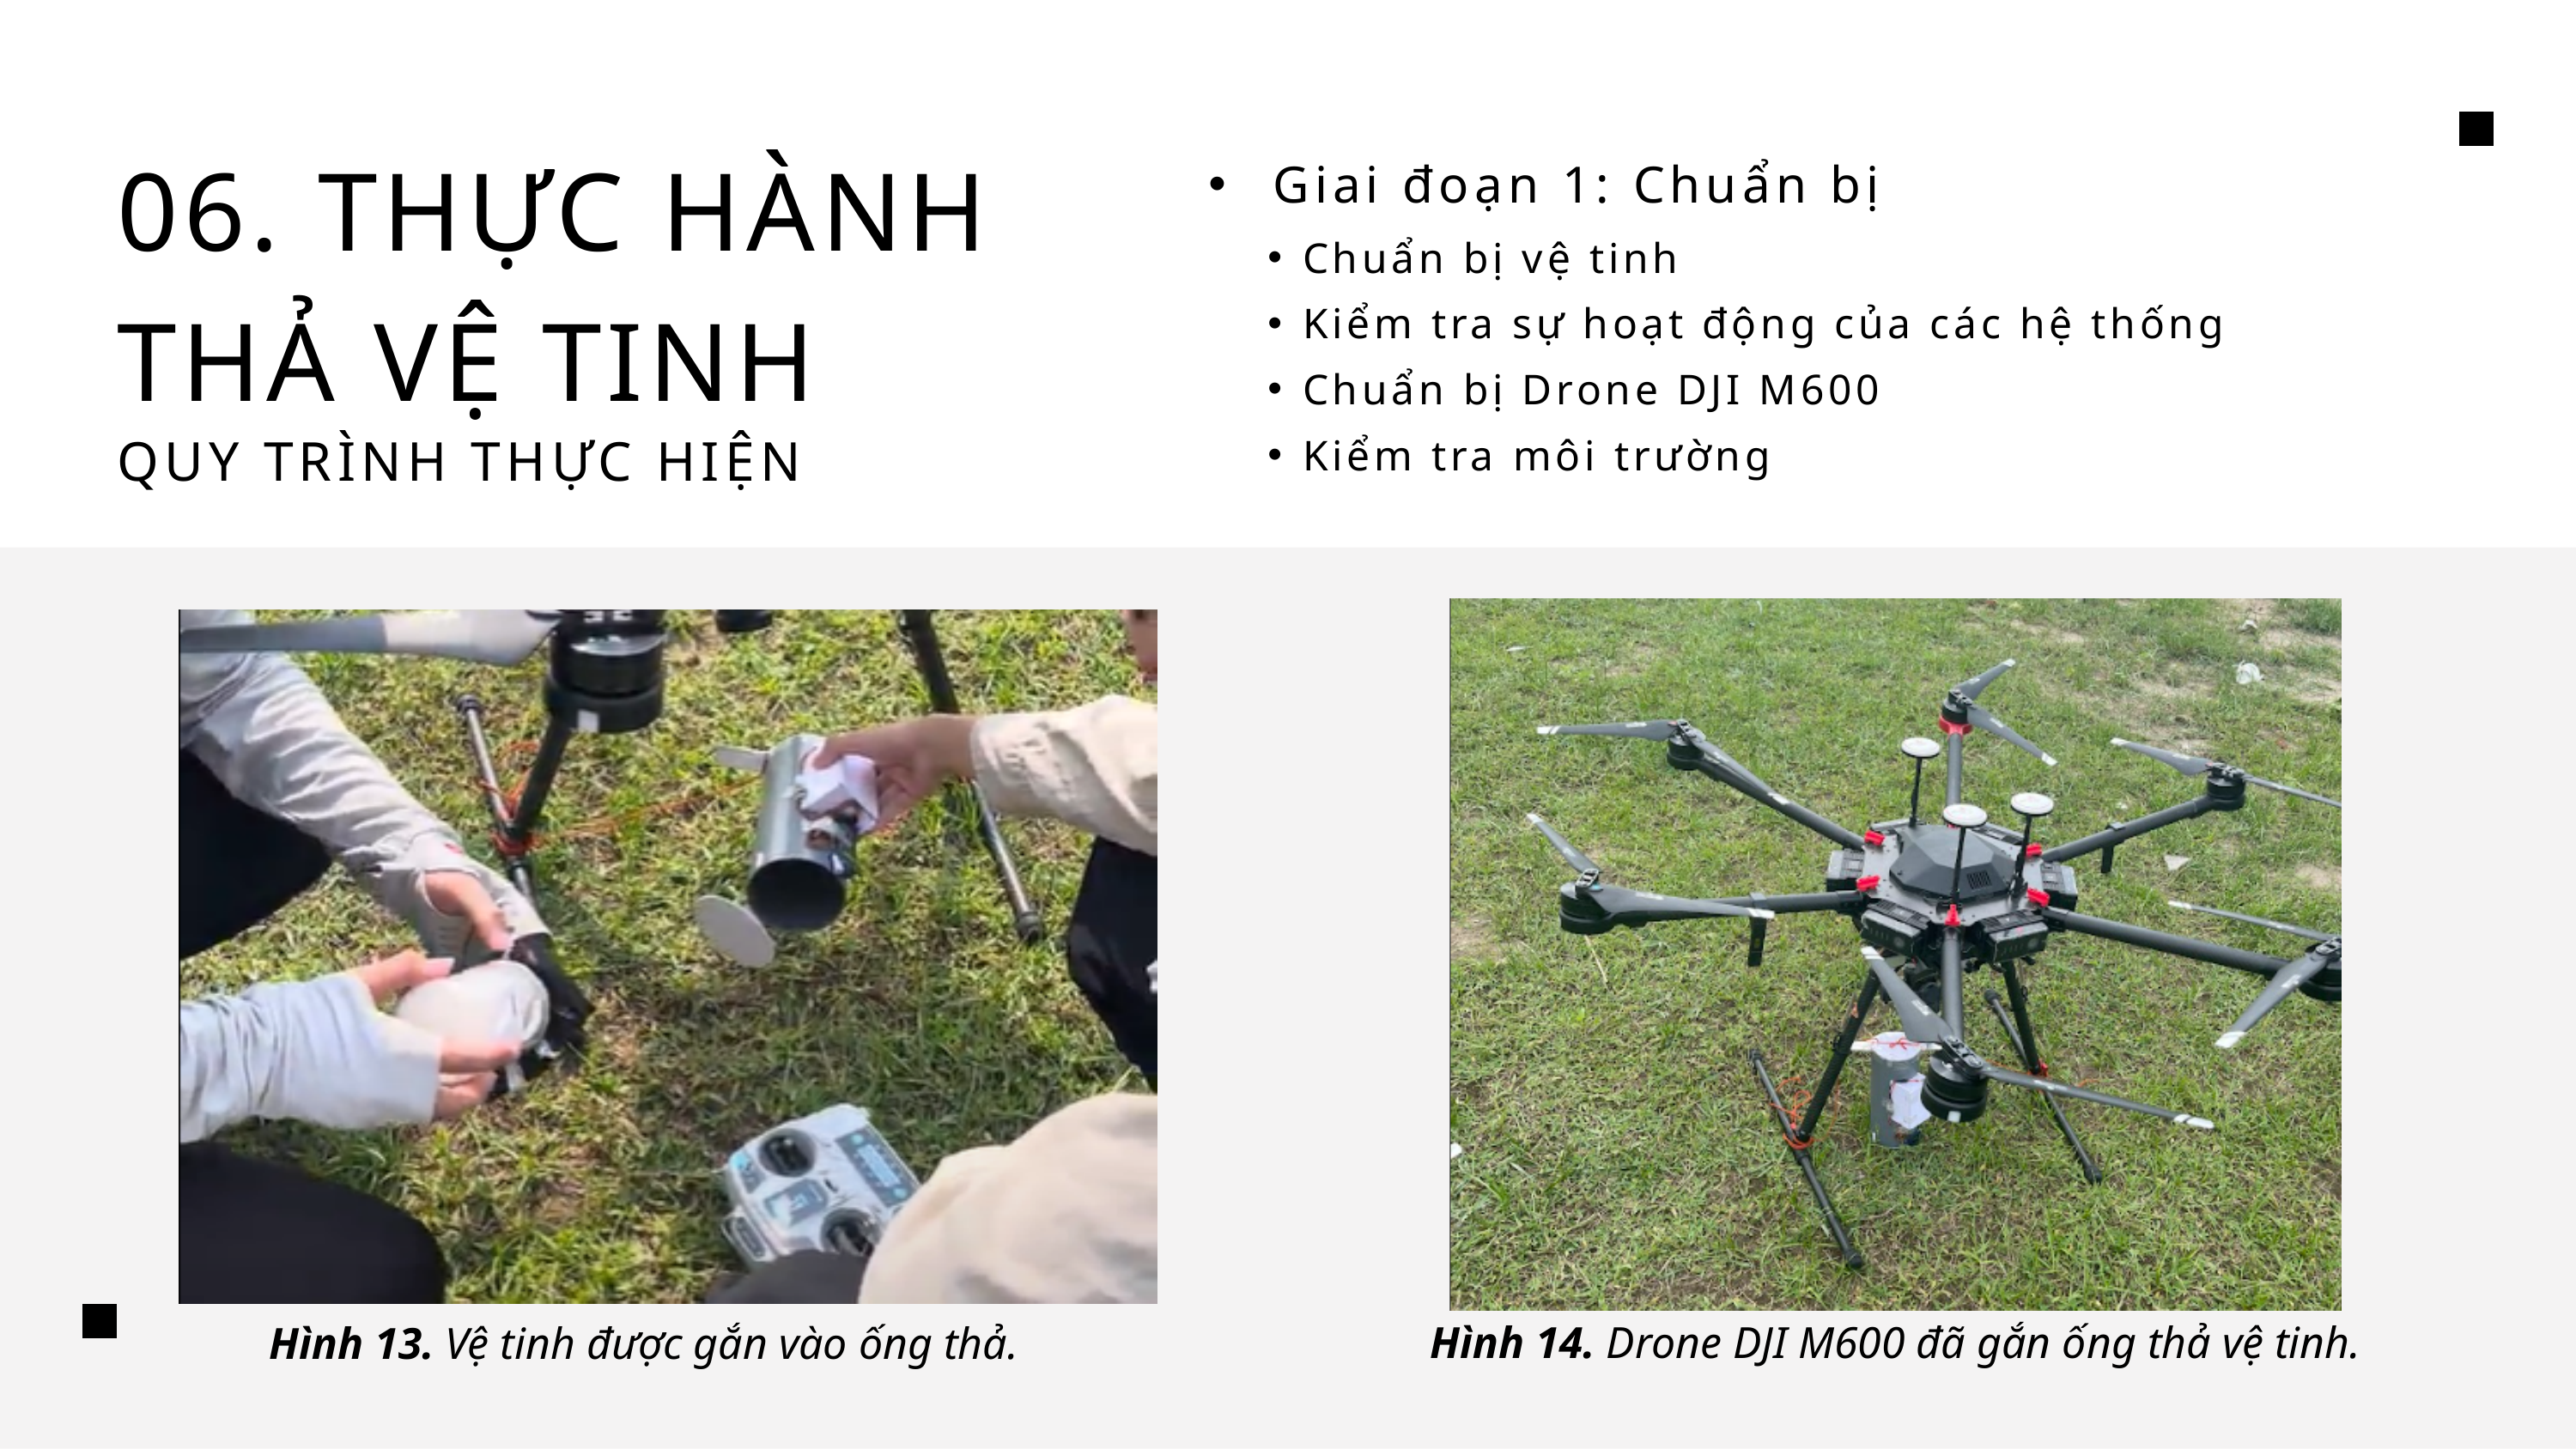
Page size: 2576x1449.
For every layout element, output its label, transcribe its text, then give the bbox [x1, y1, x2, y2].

text_box Chuẩn bị vệ tinh Kiểm tra sự hoạt động của các hệ thống Chuẩn bị Drone DJI M600 Kiểm tra môi trường [1232, 215, 2483, 479]
text_box QUY TRÌNH THỰC HIỆN [117, 416, 1368, 493]
text_box 06. THỰC HÀNH THẢ VỆ TINH [117, 122, 1124, 416]
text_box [2458, 111, 2494, 147]
picture [1449, 598, 2342, 1311]
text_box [82, 1303, 118, 1339]
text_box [0, 547, 2576, 1449]
text_box Giai đoạn 1: Chuẩn bị [1208, 137, 2459, 214]
picture [179, 609, 1158, 1304]
